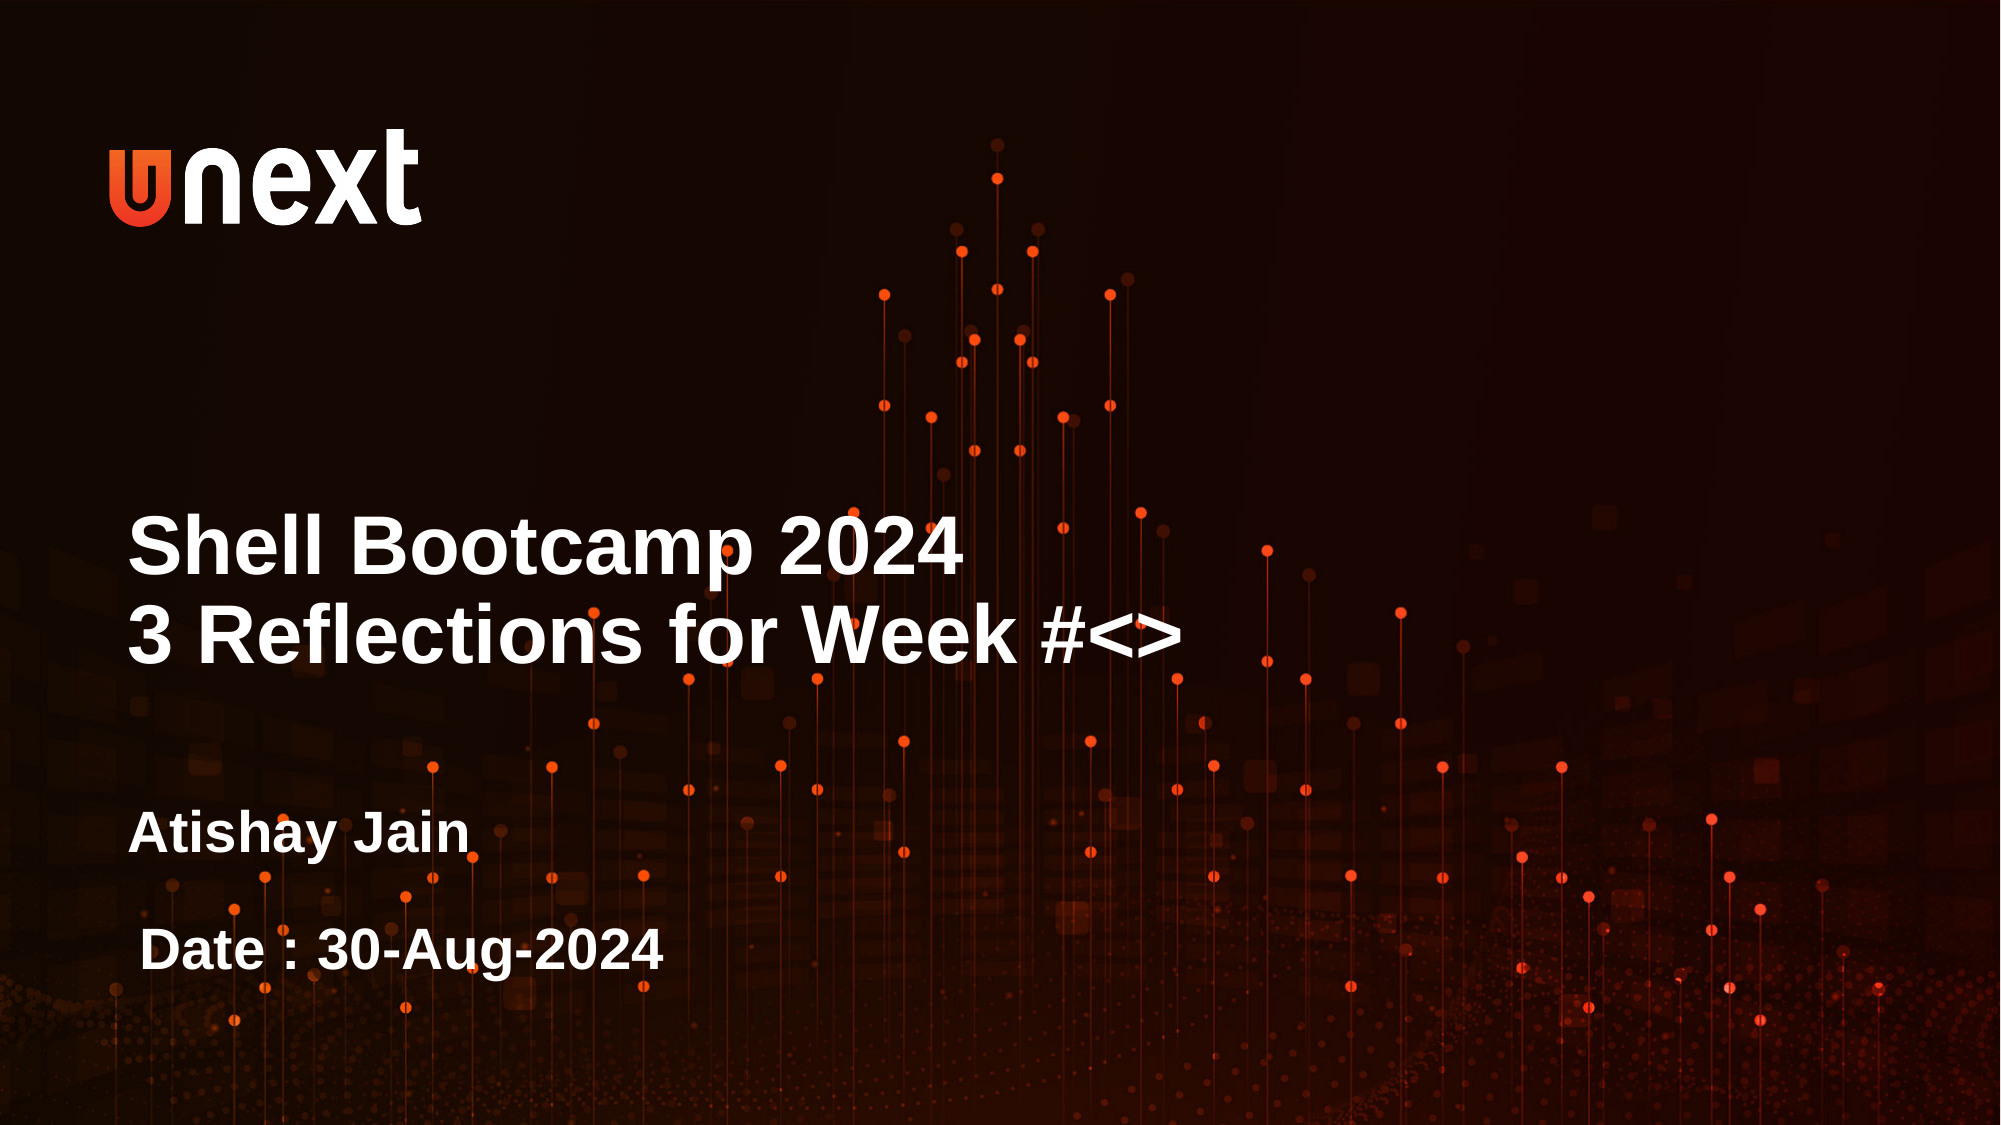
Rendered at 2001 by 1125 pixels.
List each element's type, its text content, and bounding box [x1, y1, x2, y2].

text_box Atishay Jain [112, 786, 1474, 872]
list Shell Bootcamp 2024 3 Reflections for Week #<> [112, 36, 1839, 690]
text_box Date : 30-Aug-2024 [124, 903, 1350, 989]
picture [0, 0, 2001, 1125]
